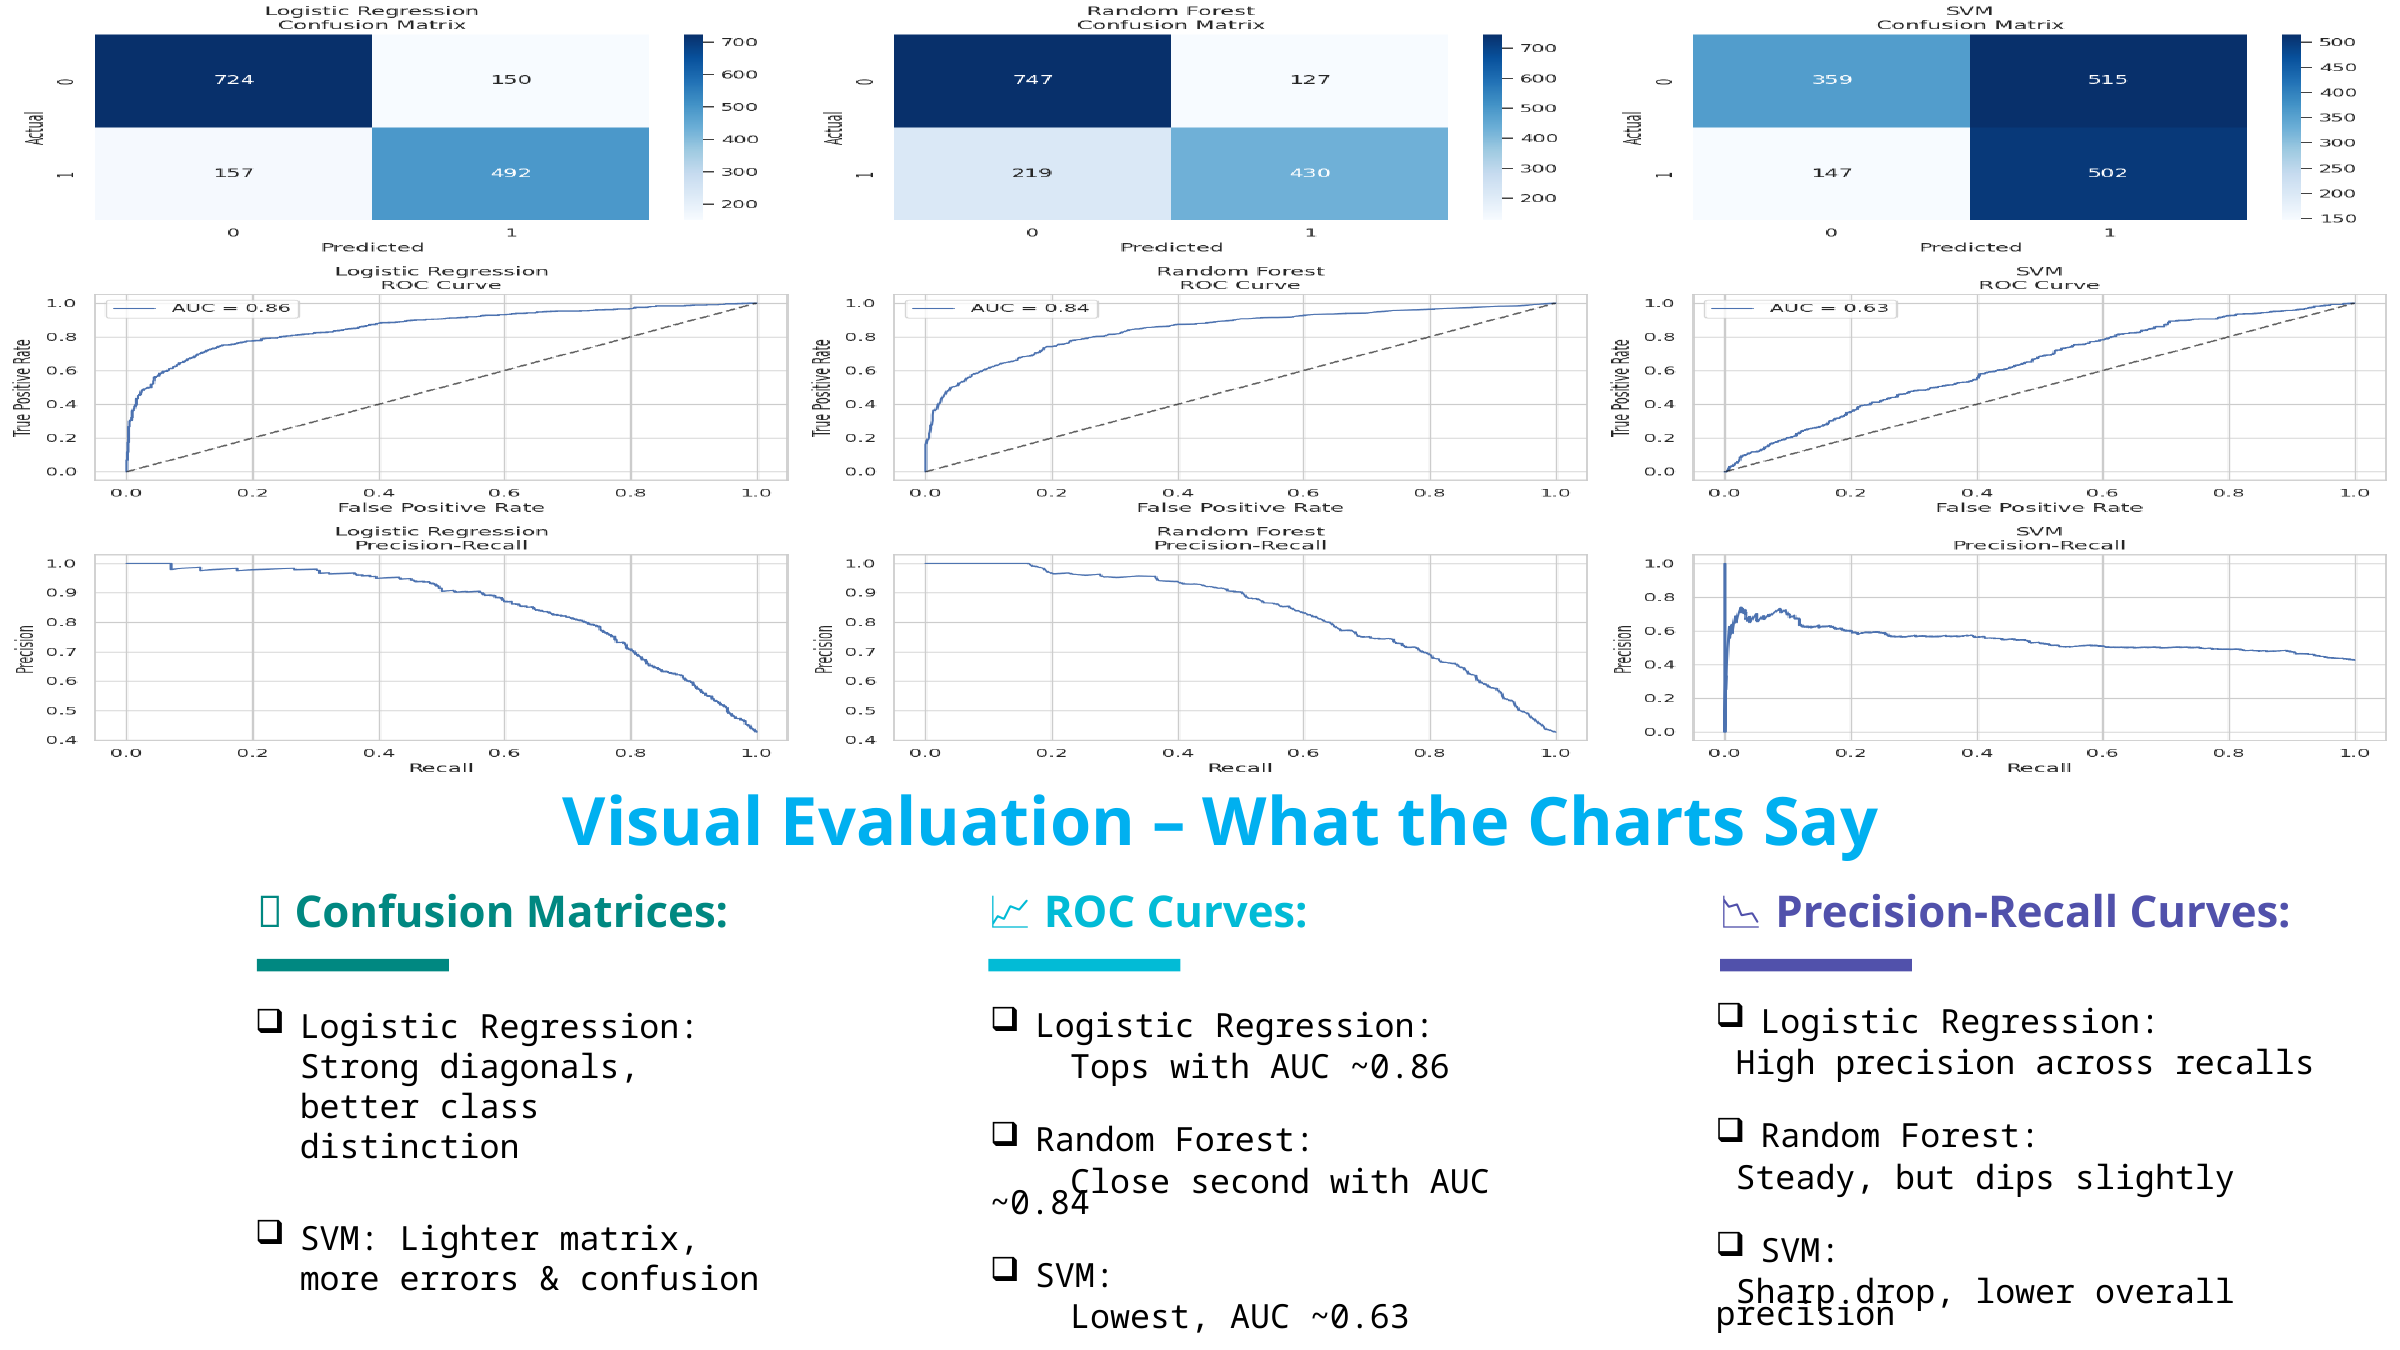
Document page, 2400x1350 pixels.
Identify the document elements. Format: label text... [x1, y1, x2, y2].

text_box 📉 Precision-Recall Curves: [1719, 857, 2332, 937]
text_box 📈 ROC Curves: [988, 866, 1511, 937]
text_box Logistic Regression: High precision across recalls Random Forest: Steady, but dips slightly SVM: Sharp drop, lower overall precision [1715, 1018, 2390, 1332]
text_box [256, 958, 449, 972]
text_box Logistic Regression: Strong diagonals, better class distinction SVM: Lighter matrix, more errors & confusion [255, 1005, 778, 1297]
text_box Visual Evaluation – What the Charts Say [203, 781, 2239, 866]
text_box [1720, 958, 1912, 972]
text_box ✅ Confusion Matrices: [256, 866, 869, 937]
picture [0, 0, 2400, 781]
text_box Logistic Regression: Tops with AUC ~0.86 Random Forest: Close second with AUC ~0.84 SVM: Lowest, AUC ~0.63 [990, 1022, 1556, 1336]
text_box [988, 958, 1181, 972]
